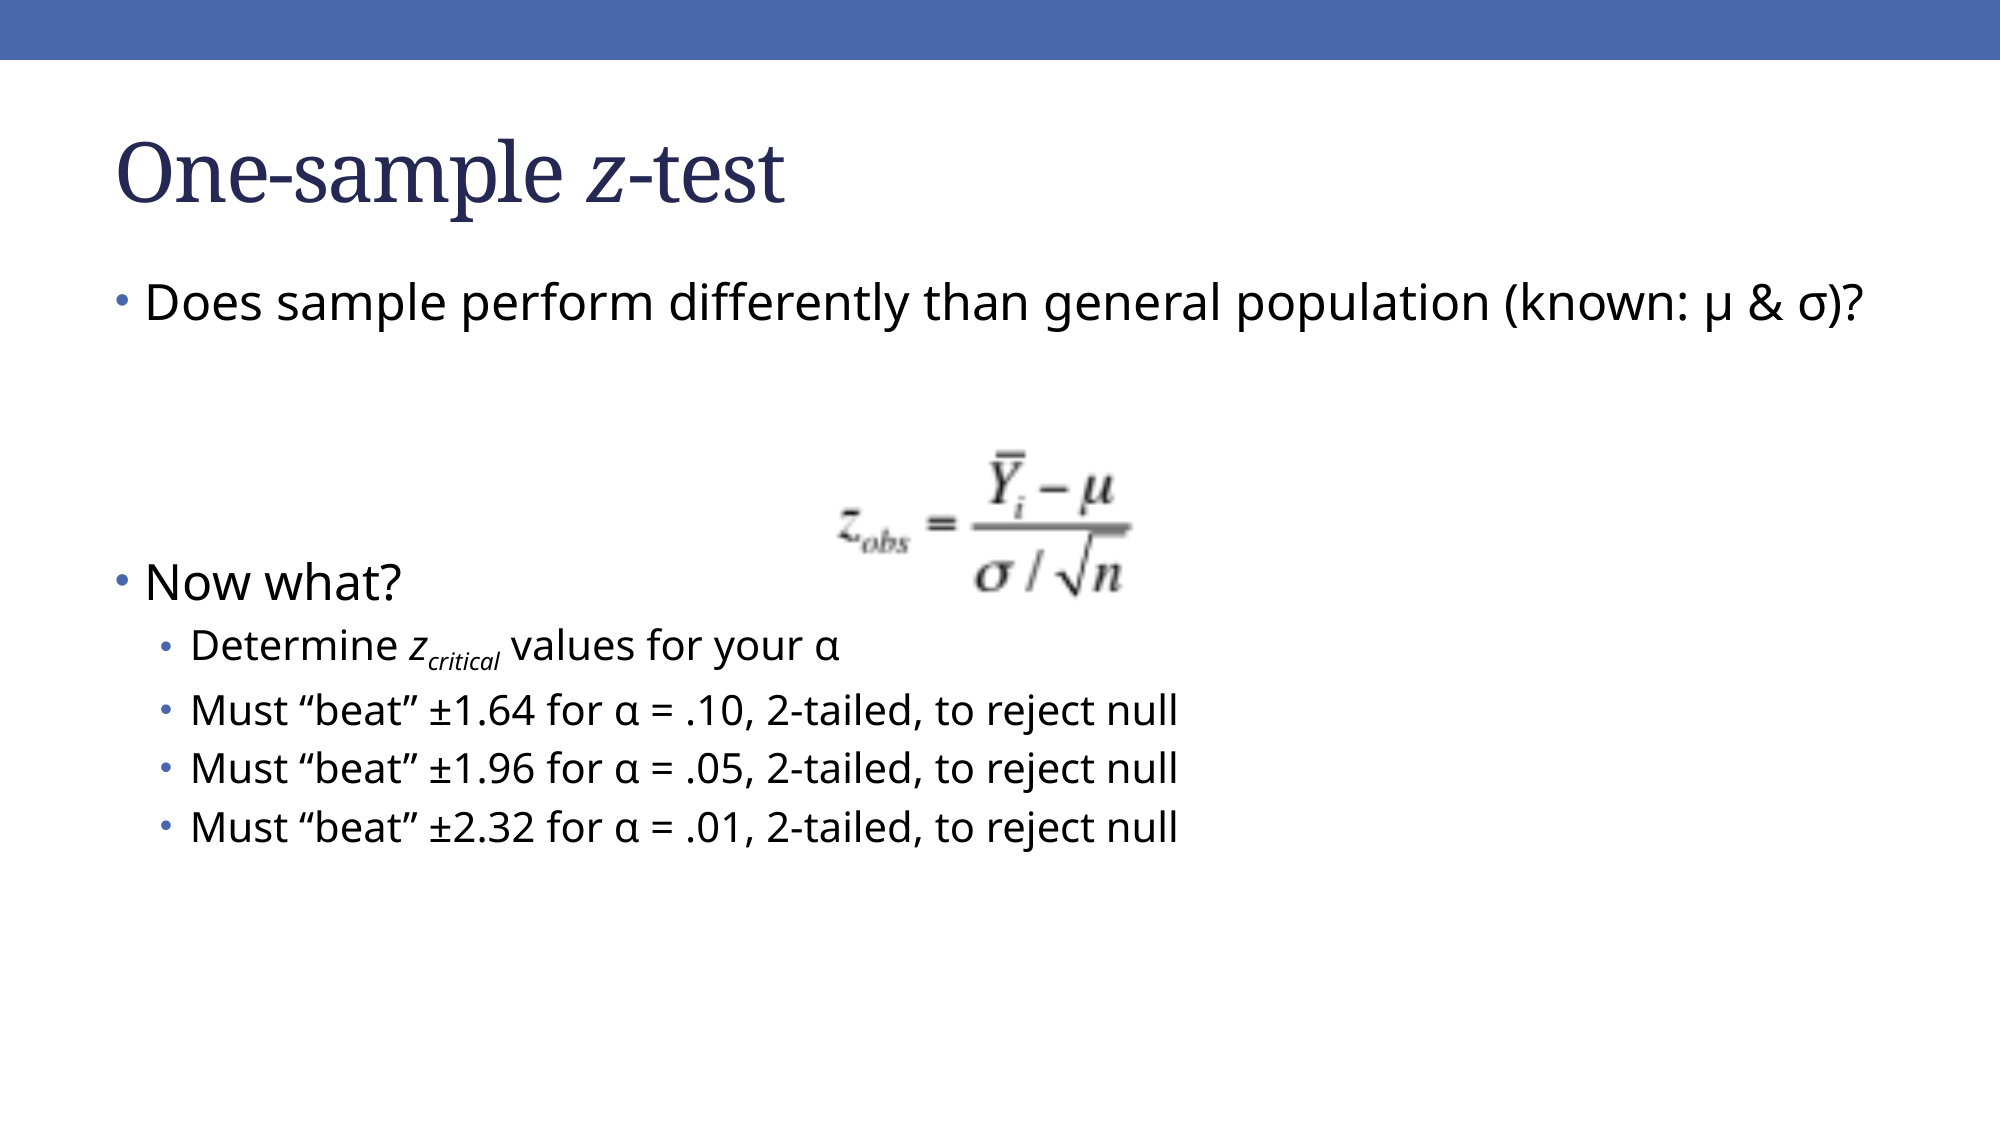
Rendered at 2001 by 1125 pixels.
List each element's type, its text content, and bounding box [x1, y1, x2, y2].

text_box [831, 440, 1142, 606]
list Does sample perform differently than general population (known: μ & σ)? Now what? Determine zcritical values for your α Must “beat” ±1.64 for α = .10, 2-tailed, to reject null Must “beat” ±1.96 for α = .05, 2-tailed, to reject null Must “beat” ±2.32 for α = .01, 2-tailed, to reject null [99, 262, 1900, 1063]
title One-sample z-test [99, 87, 1900, 250]
